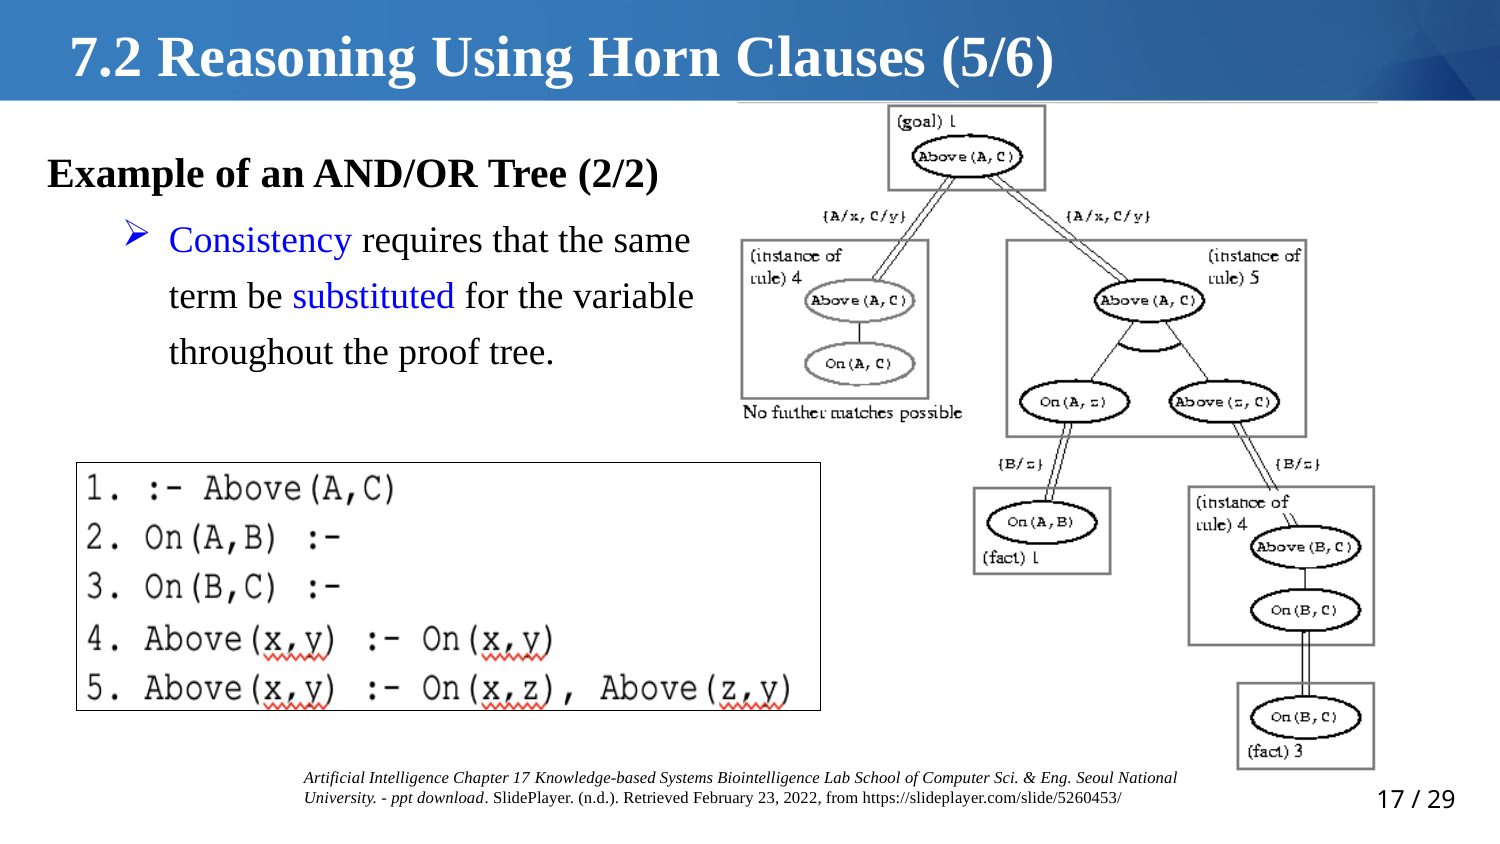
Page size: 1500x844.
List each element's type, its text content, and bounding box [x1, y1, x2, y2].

text_box Artificial Intelligence Chapter 17 Knowledge-based Systems Biointelligence Lab School of Computer Sci. & Eng. Seoul National University. - ppt download. SlidePlayer. (n.d.). Retrieved February 23, 2022, from https://slideplayer.com/slide/5260453/ [289, 782, 1264, 815]
text_box Example of an AND/OR Tree (2/2) Consistency requires that the same term be substituted for the variable throughout the proof tree. [32, 126, 765, 800]
text_box 7.2 Reasoning Using Horn Clauses (5/6) [55, 10, 1378, 95]
picture [0, 0, 1500, 774]
